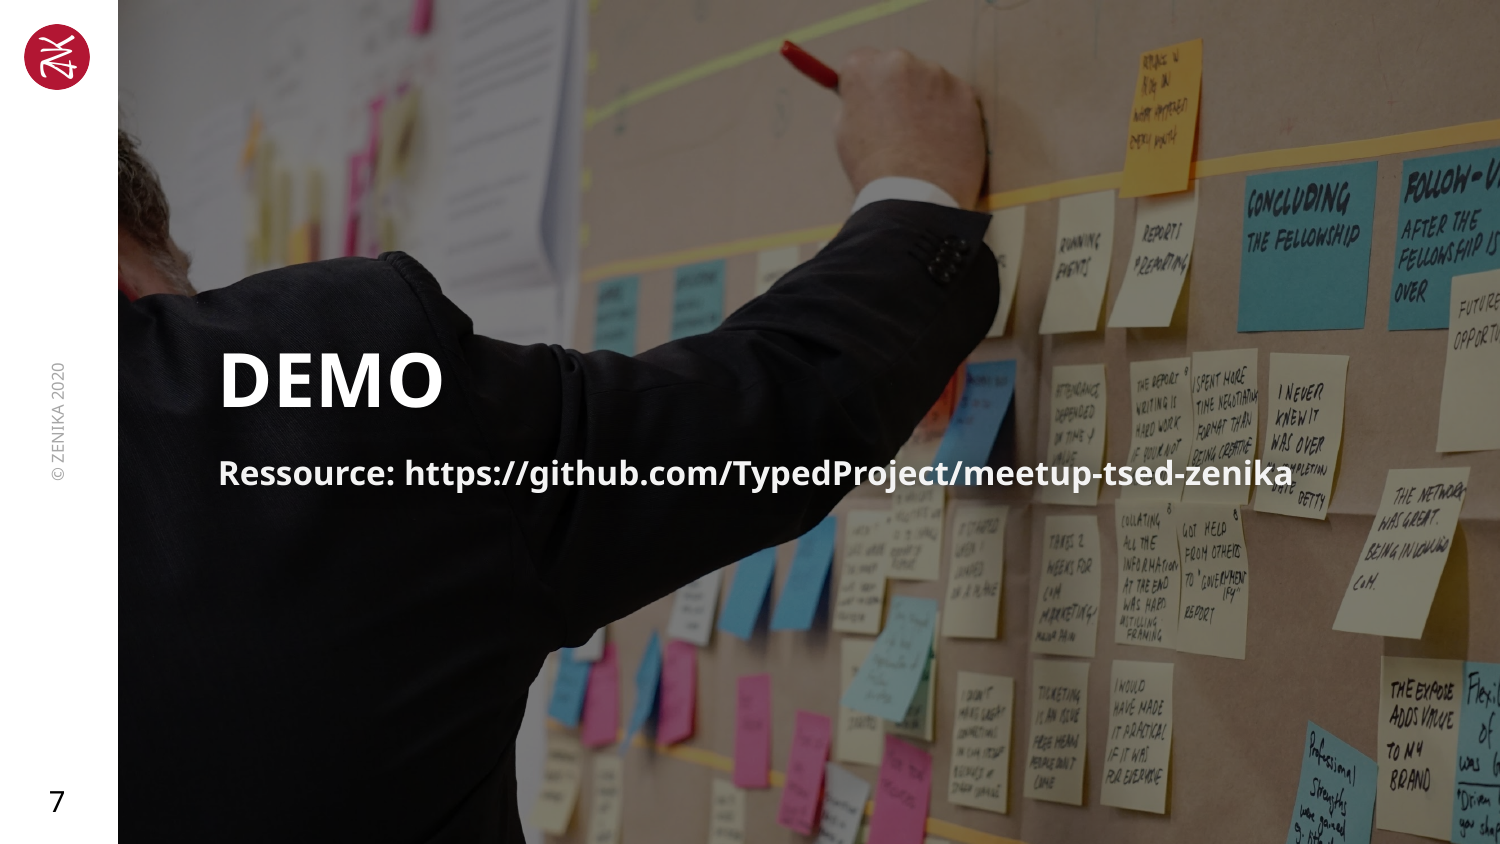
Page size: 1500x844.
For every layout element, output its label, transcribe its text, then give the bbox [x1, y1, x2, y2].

picture [117, 0, 1500, 844]
picture [24, 24, 90, 90]
slide_number 7 [0, 763, 112, 844]
